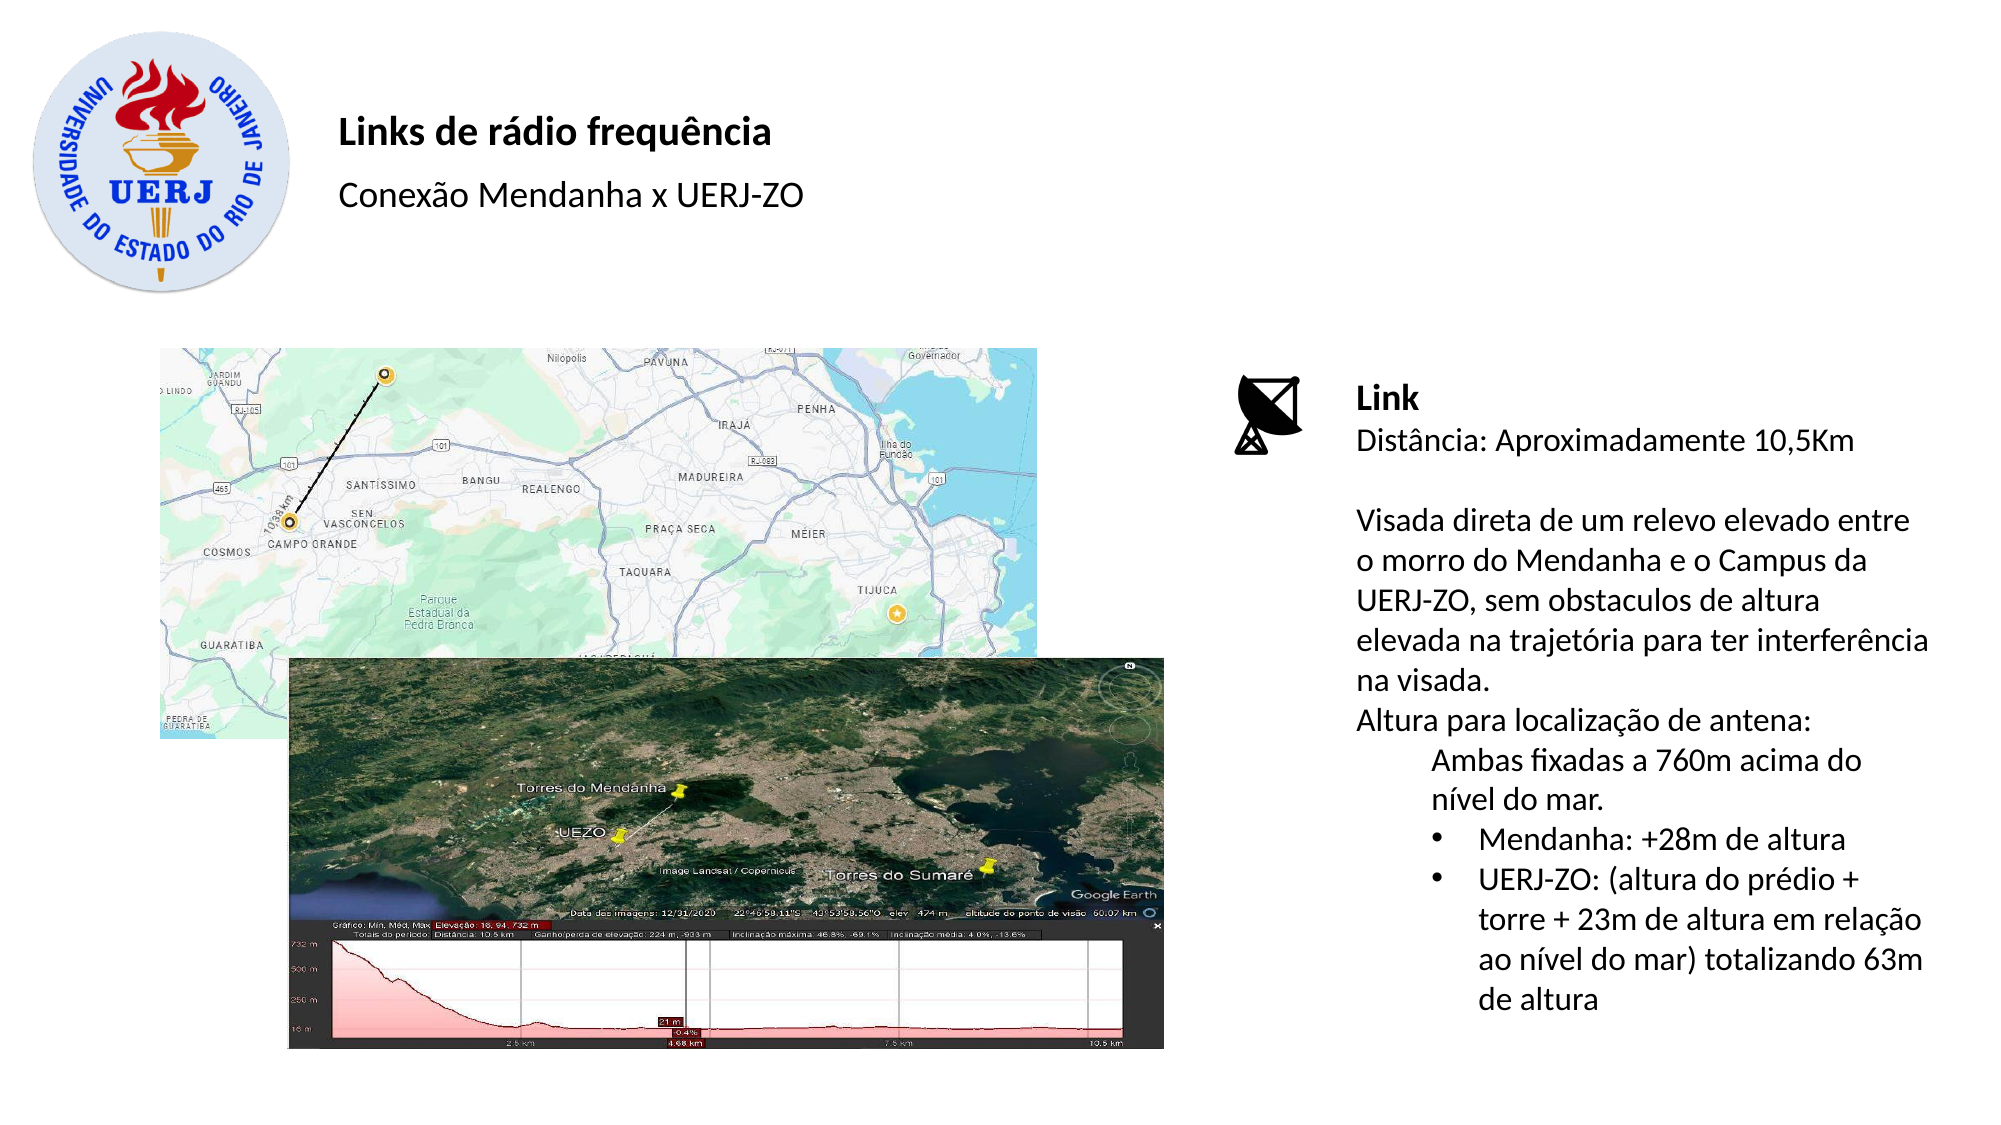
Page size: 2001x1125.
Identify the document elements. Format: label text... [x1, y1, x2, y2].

picture [1216, 365, 1321, 464]
text_box Conexão Mendanha x UERJ-ZO [323, 162, 1242, 223]
picture [160, 348, 1164, 1049]
text_box Link Distância: Aproximadamente 10,5Km Visada direta de um relevo elevado entre o morro do Mendanha e o Campus da UERJ-ZO, sem obstaculos de altura elevada na trajetória para ter interferência na visada. Altura para localização de antena: Ambas fixadas a 760m acima do nível do mar. Mendanha: +28m de altura UERJ-ZO: (altura do prédio + torre + 23m de altura em relação ao nível do mar) totalizando 63m de altura [1341, 365, 1946, 1125]
picture [30, 30, 292, 296]
text_box Links de rádio frequência [323, 96, 1242, 162]
